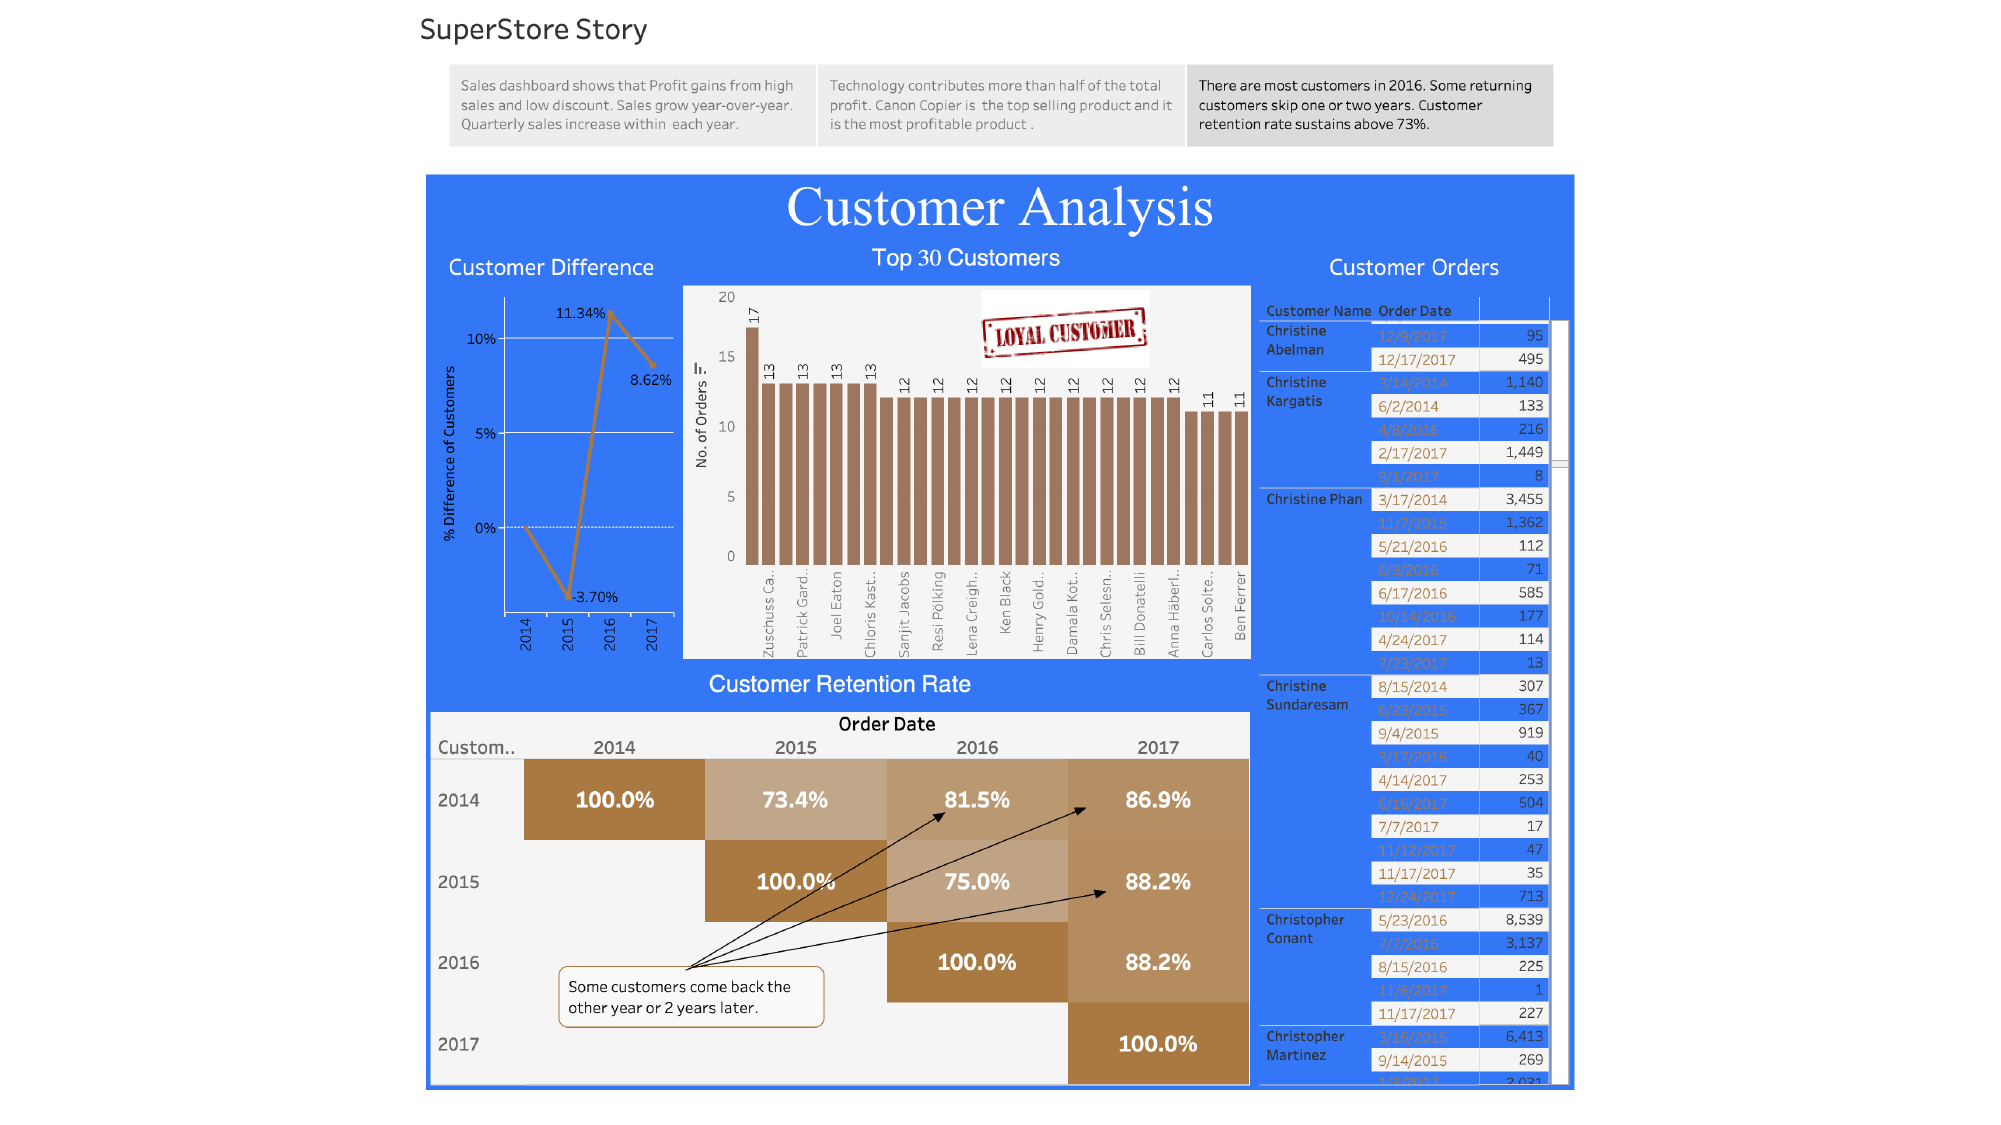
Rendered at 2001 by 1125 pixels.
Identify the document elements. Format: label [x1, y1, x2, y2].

picture [407, 0, 1593, 1125]
